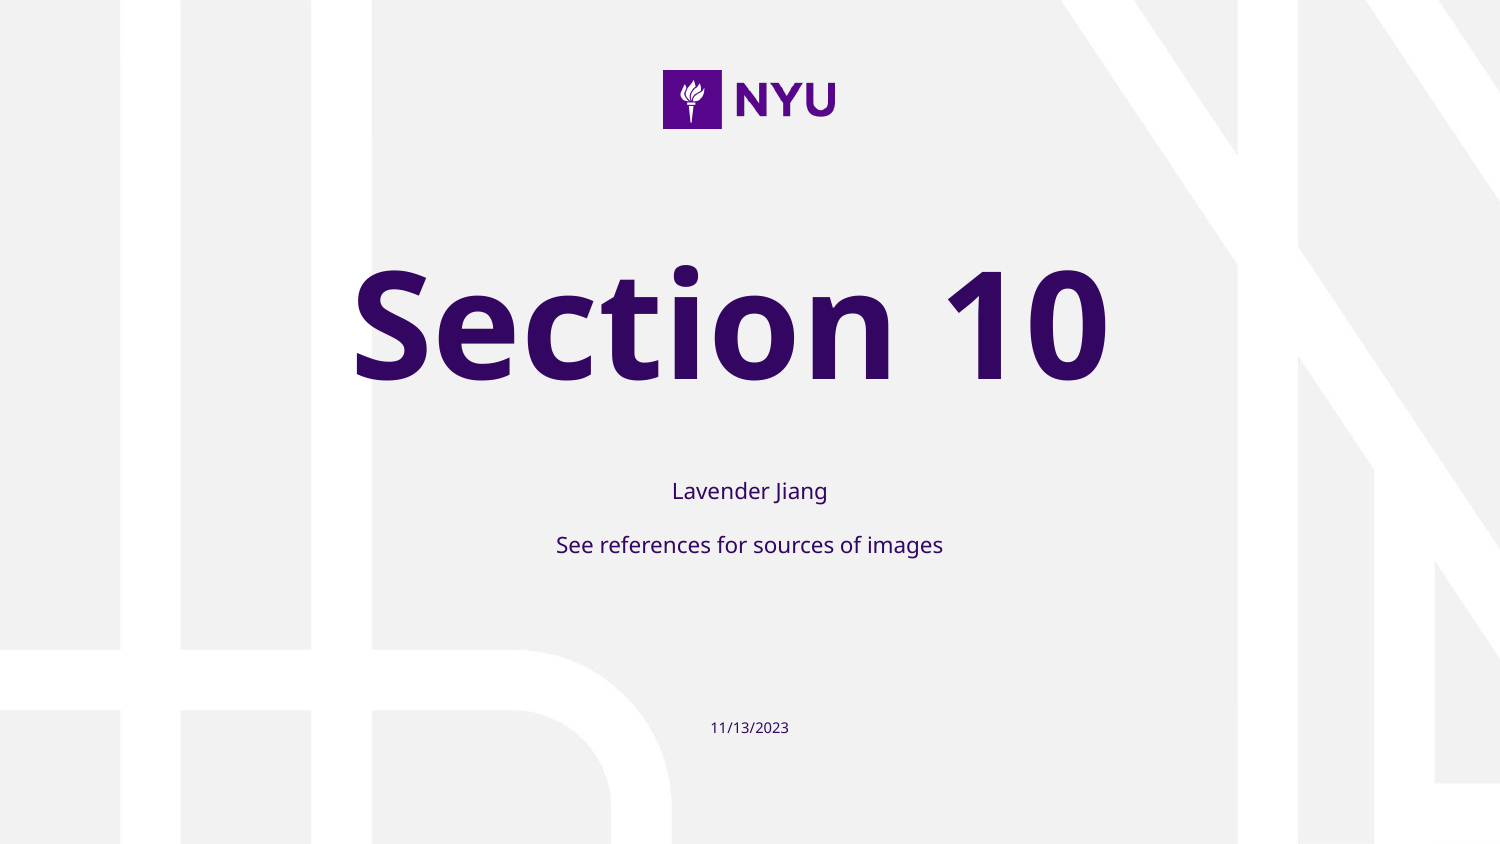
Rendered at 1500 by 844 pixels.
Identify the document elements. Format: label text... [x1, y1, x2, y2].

list 11/13/2023 [408, 700, 1091, 752]
title Section 10 [147, 205, 1352, 468]
picture [0, 0, 1500, 844]
text_box Lavender Jiang See references for sources of images [409, 457, 1091, 573]
